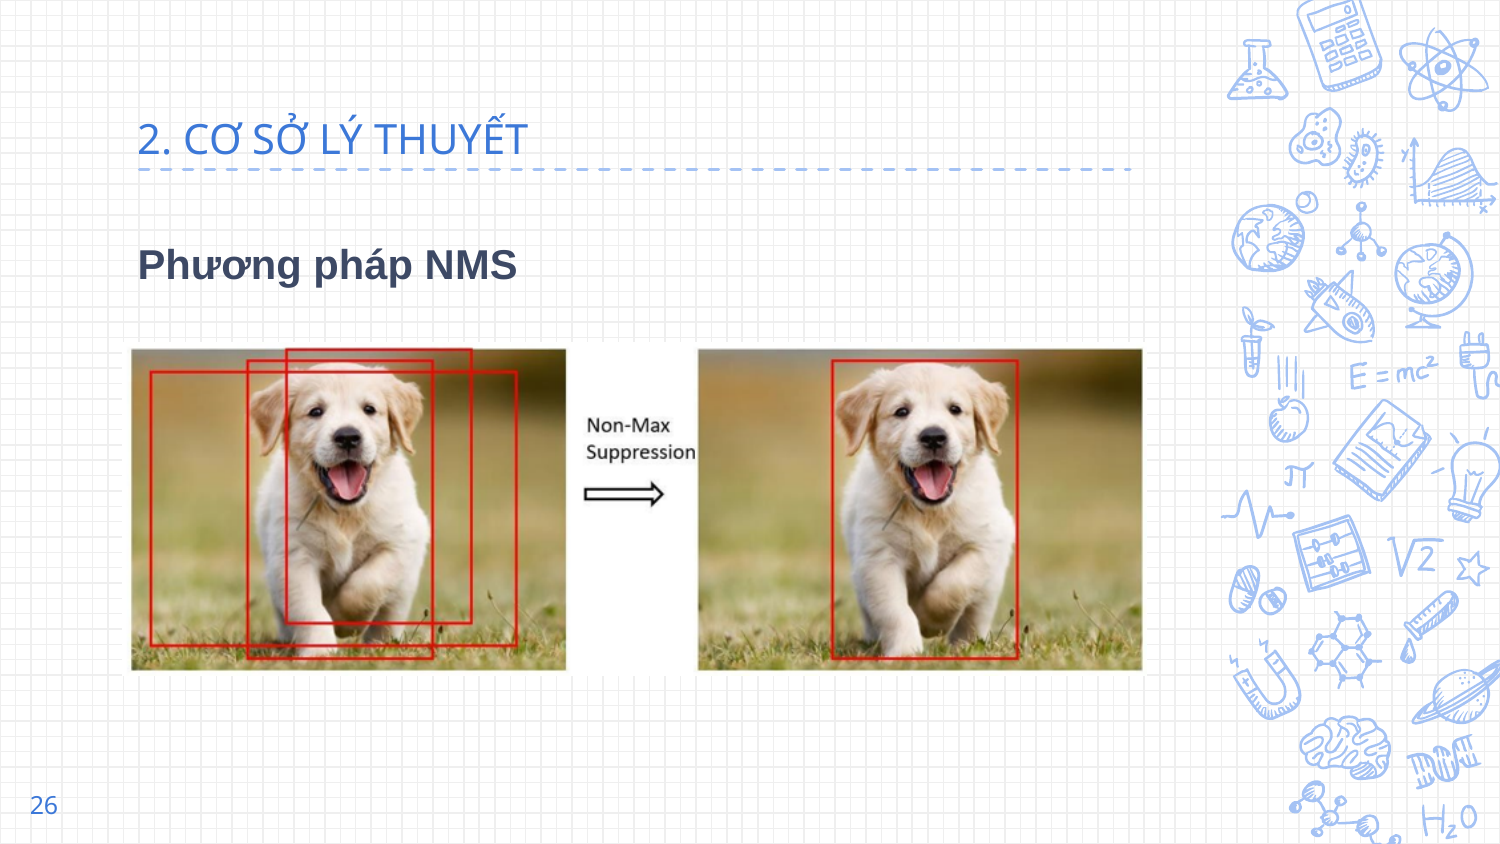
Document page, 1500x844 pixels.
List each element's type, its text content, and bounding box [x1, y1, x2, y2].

slide_number 26 [14, 774, 105, 840]
picture [122, 342, 1147, 676]
title 2. CƠ SỞ LÝ THUYẾT [122, 36, 1130, 178]
list Phương pháp NMS [122, 222, 1003, 329]
